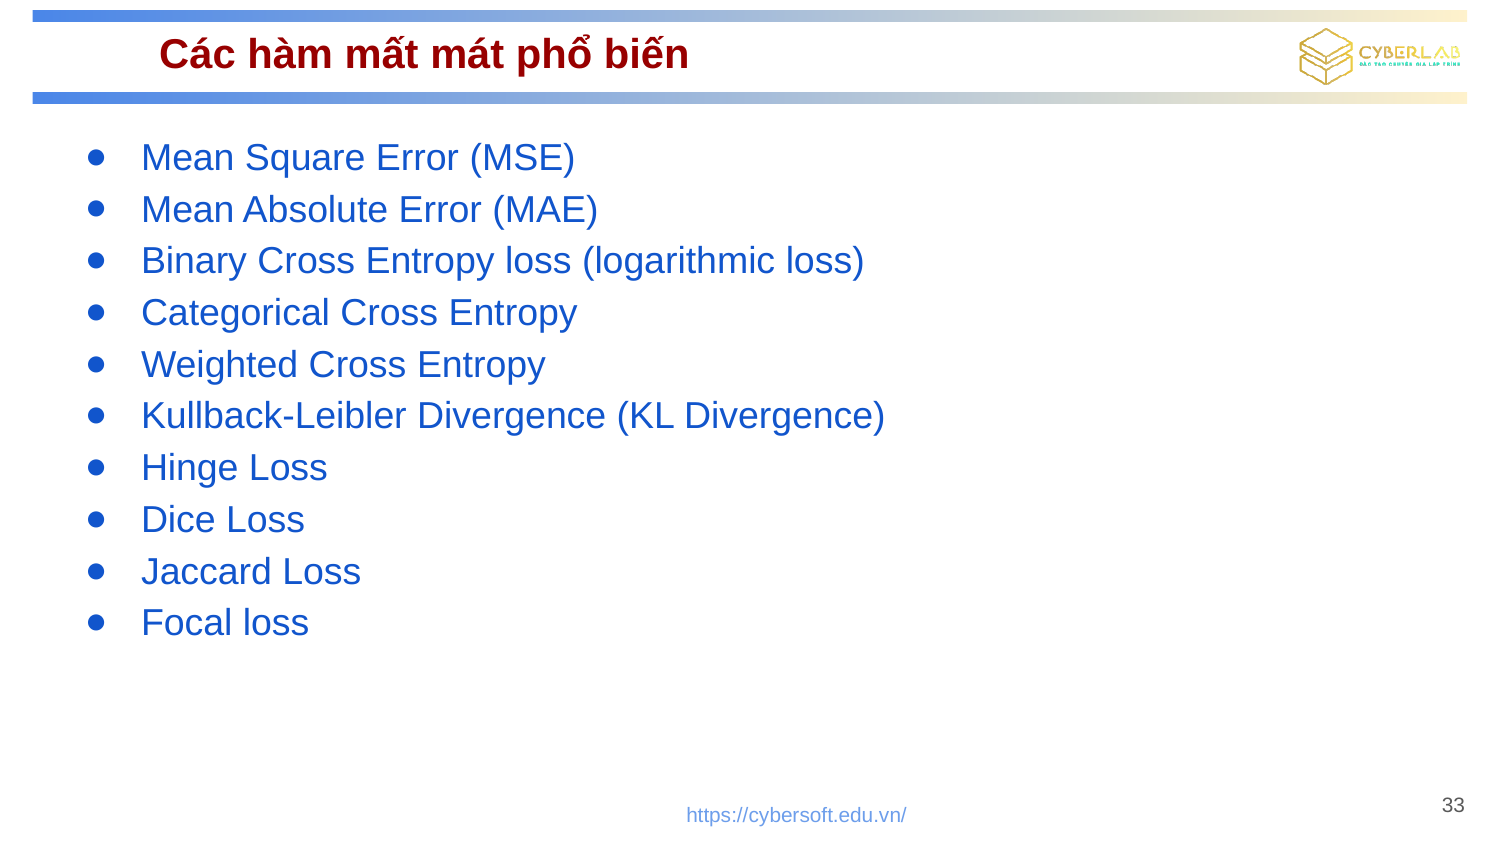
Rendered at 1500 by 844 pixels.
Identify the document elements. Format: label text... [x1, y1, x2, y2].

picture [1449, 28, 1468, 85]
title Các hàm mất mát phổ biến [144, 12, 1449, 93]
list Mean Square Error (MSE) Mean Absolute Error (MAE) Binary Cross Entropy loss (logarithmic loss) Categorical Cross Entropy Weighted Cross Entropy Kullback-Leibler Divergence (KL Divergence) Hinge Loss Dice Loss Jaccard Loss Focal loss [51, 111, 1449, 762]
slide_number 33 [1389, 782, 1480, 830]
